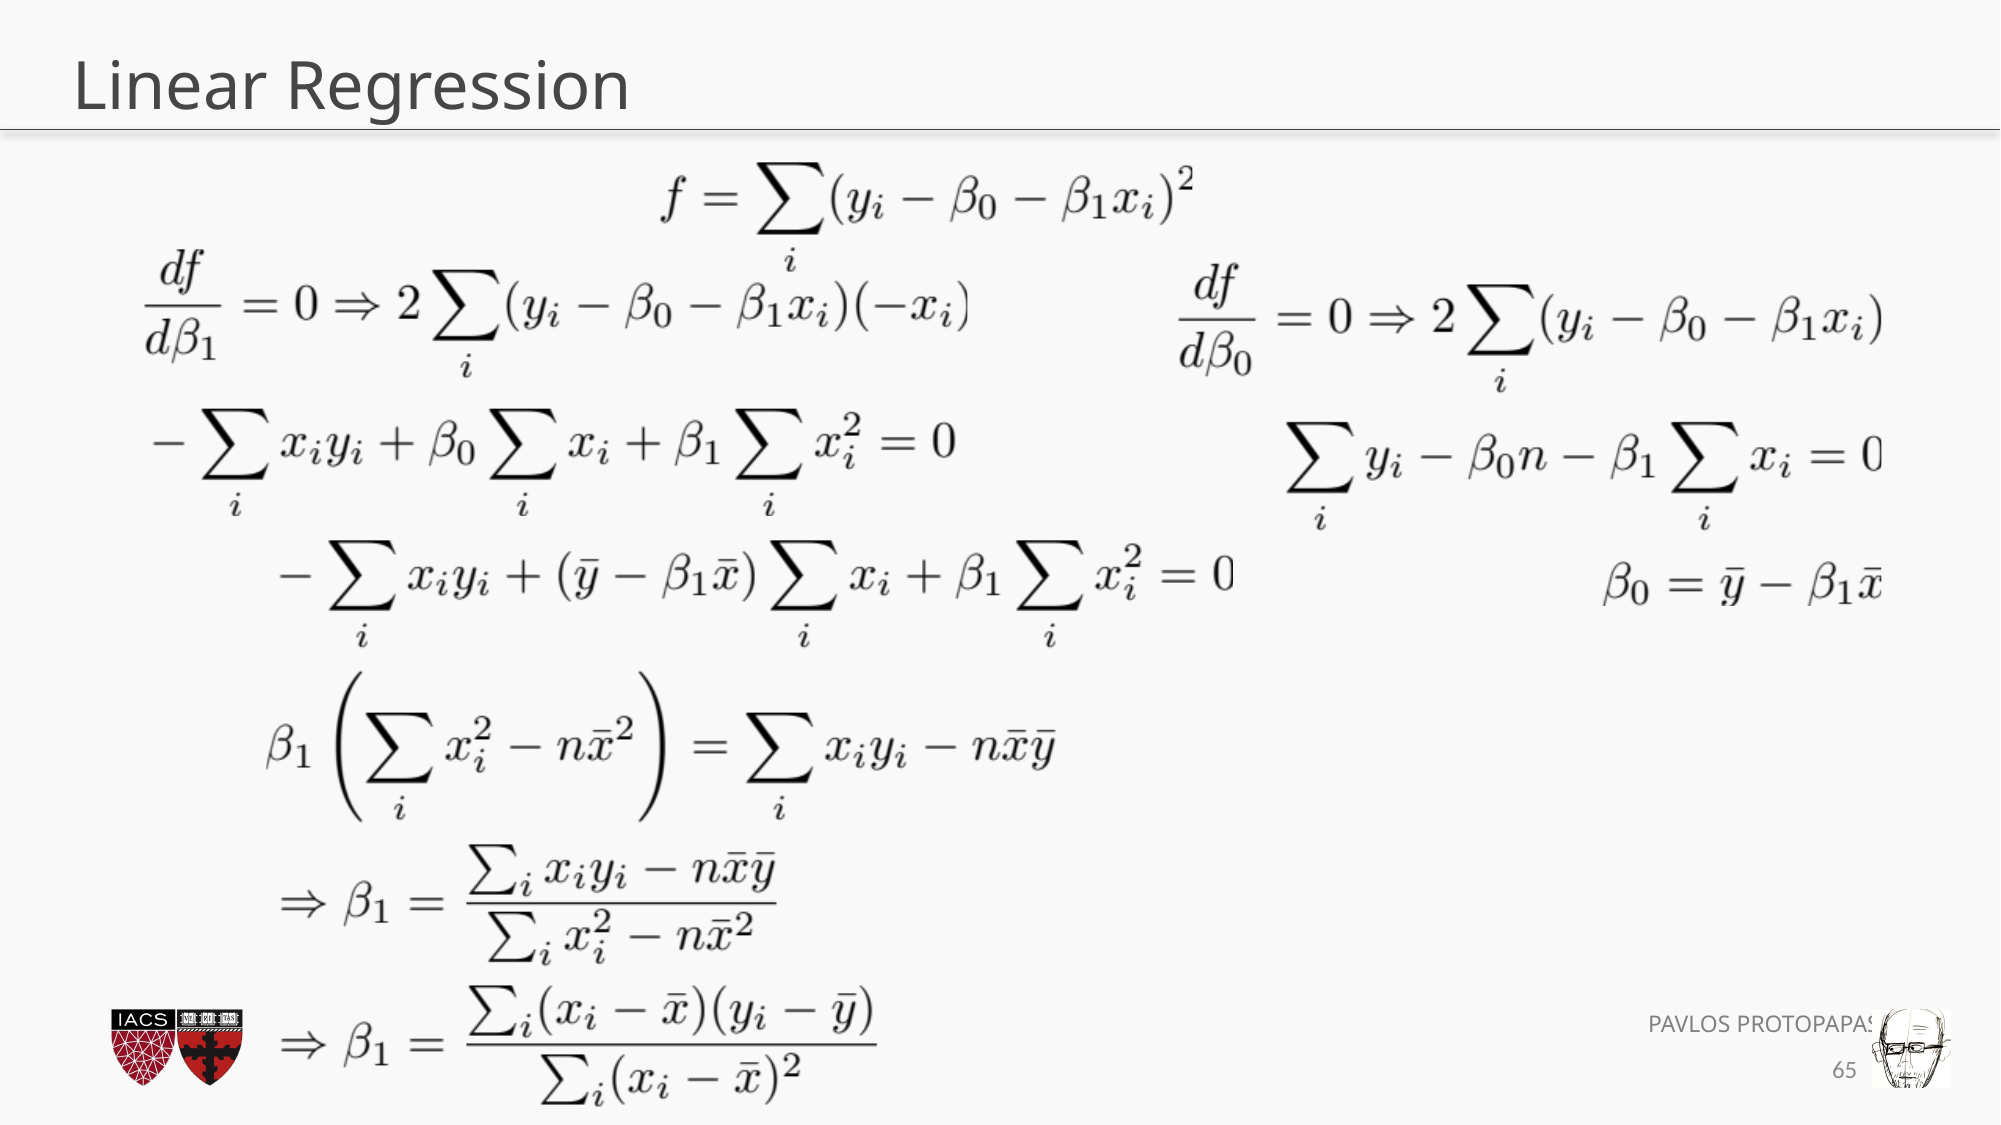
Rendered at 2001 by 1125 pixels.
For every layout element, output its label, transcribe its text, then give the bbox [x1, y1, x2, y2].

picture [109, 1009, 243, 1086]
picture [144, 161, 1882, 1107]
picture [1872, 1009, 1951, 1088]
title Linear Regression [57, 35, 1943, 162]
slide_number 65 [1405, 1038, 1873, 1099]
